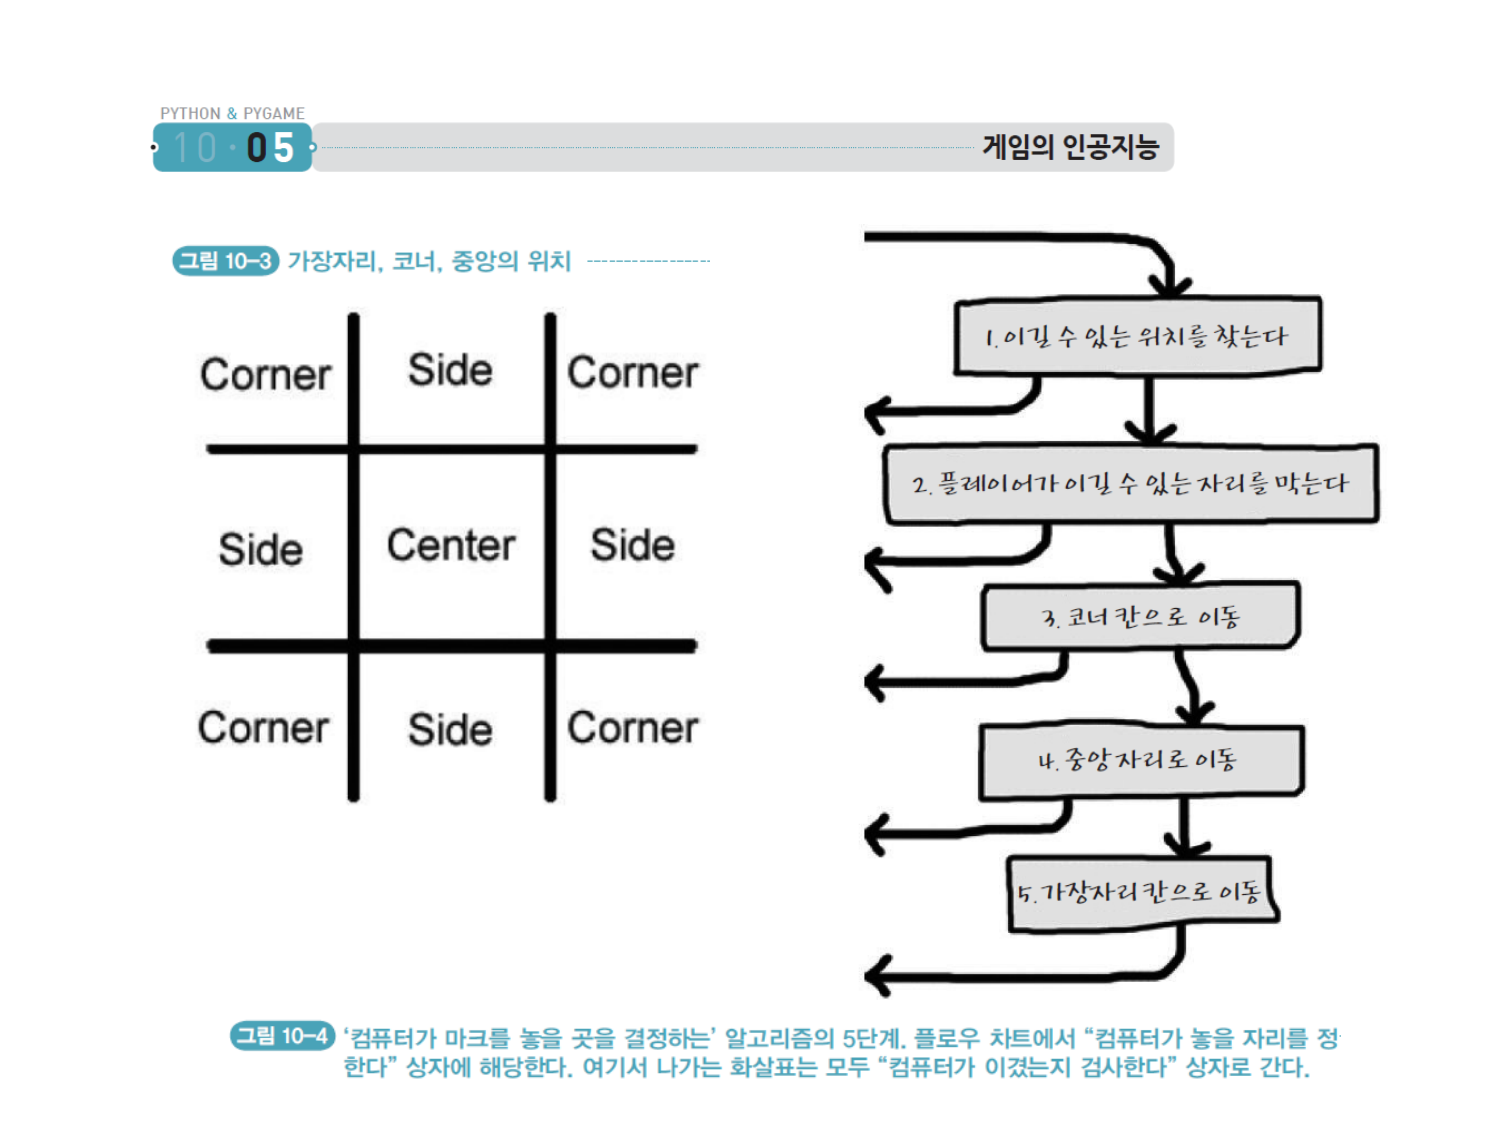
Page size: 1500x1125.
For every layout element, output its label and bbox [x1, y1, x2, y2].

picture [164, 237, 710, 811]
picture [224, 1012, 1341, 1090]
picture [850, 224, 1391, 1002]
picture [146, 101, 1179, 176]
